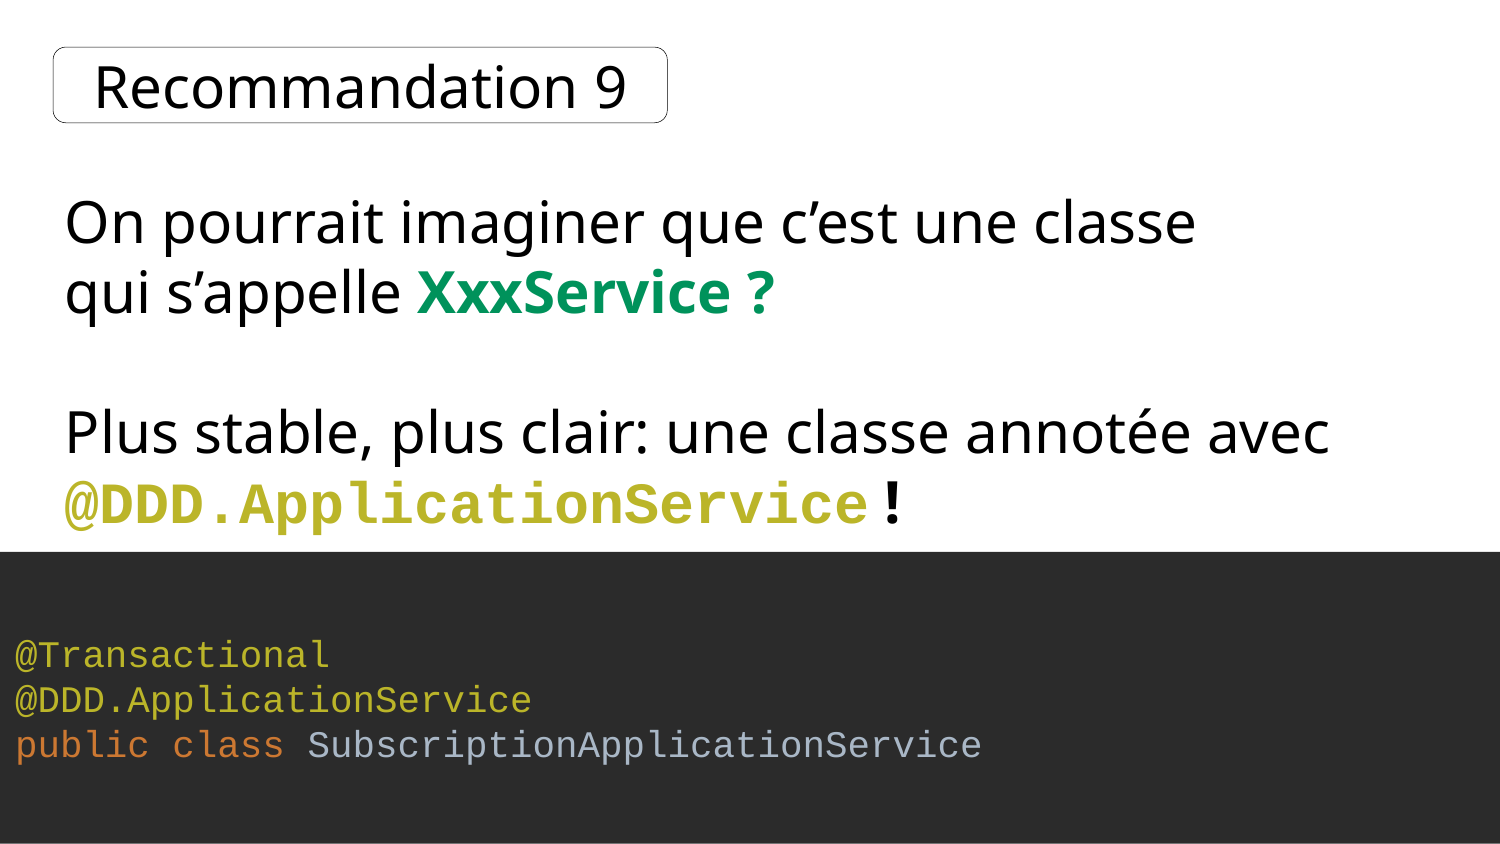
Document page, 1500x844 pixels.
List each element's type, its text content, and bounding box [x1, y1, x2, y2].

text_box On pourrait imaginer que c’est une classe qui s’appelle XxxService ? Plus stable, plus clair: une classe annotée avec @DDD.ApplicationService ! [64, 185, 1440, 551]
text_box @Transactional @DDD.ApplicationService public class SubscriptionApplicationService [0, 551, 1500, 844]
text_box Recommandation 9 [50, 44, 670, 125]
